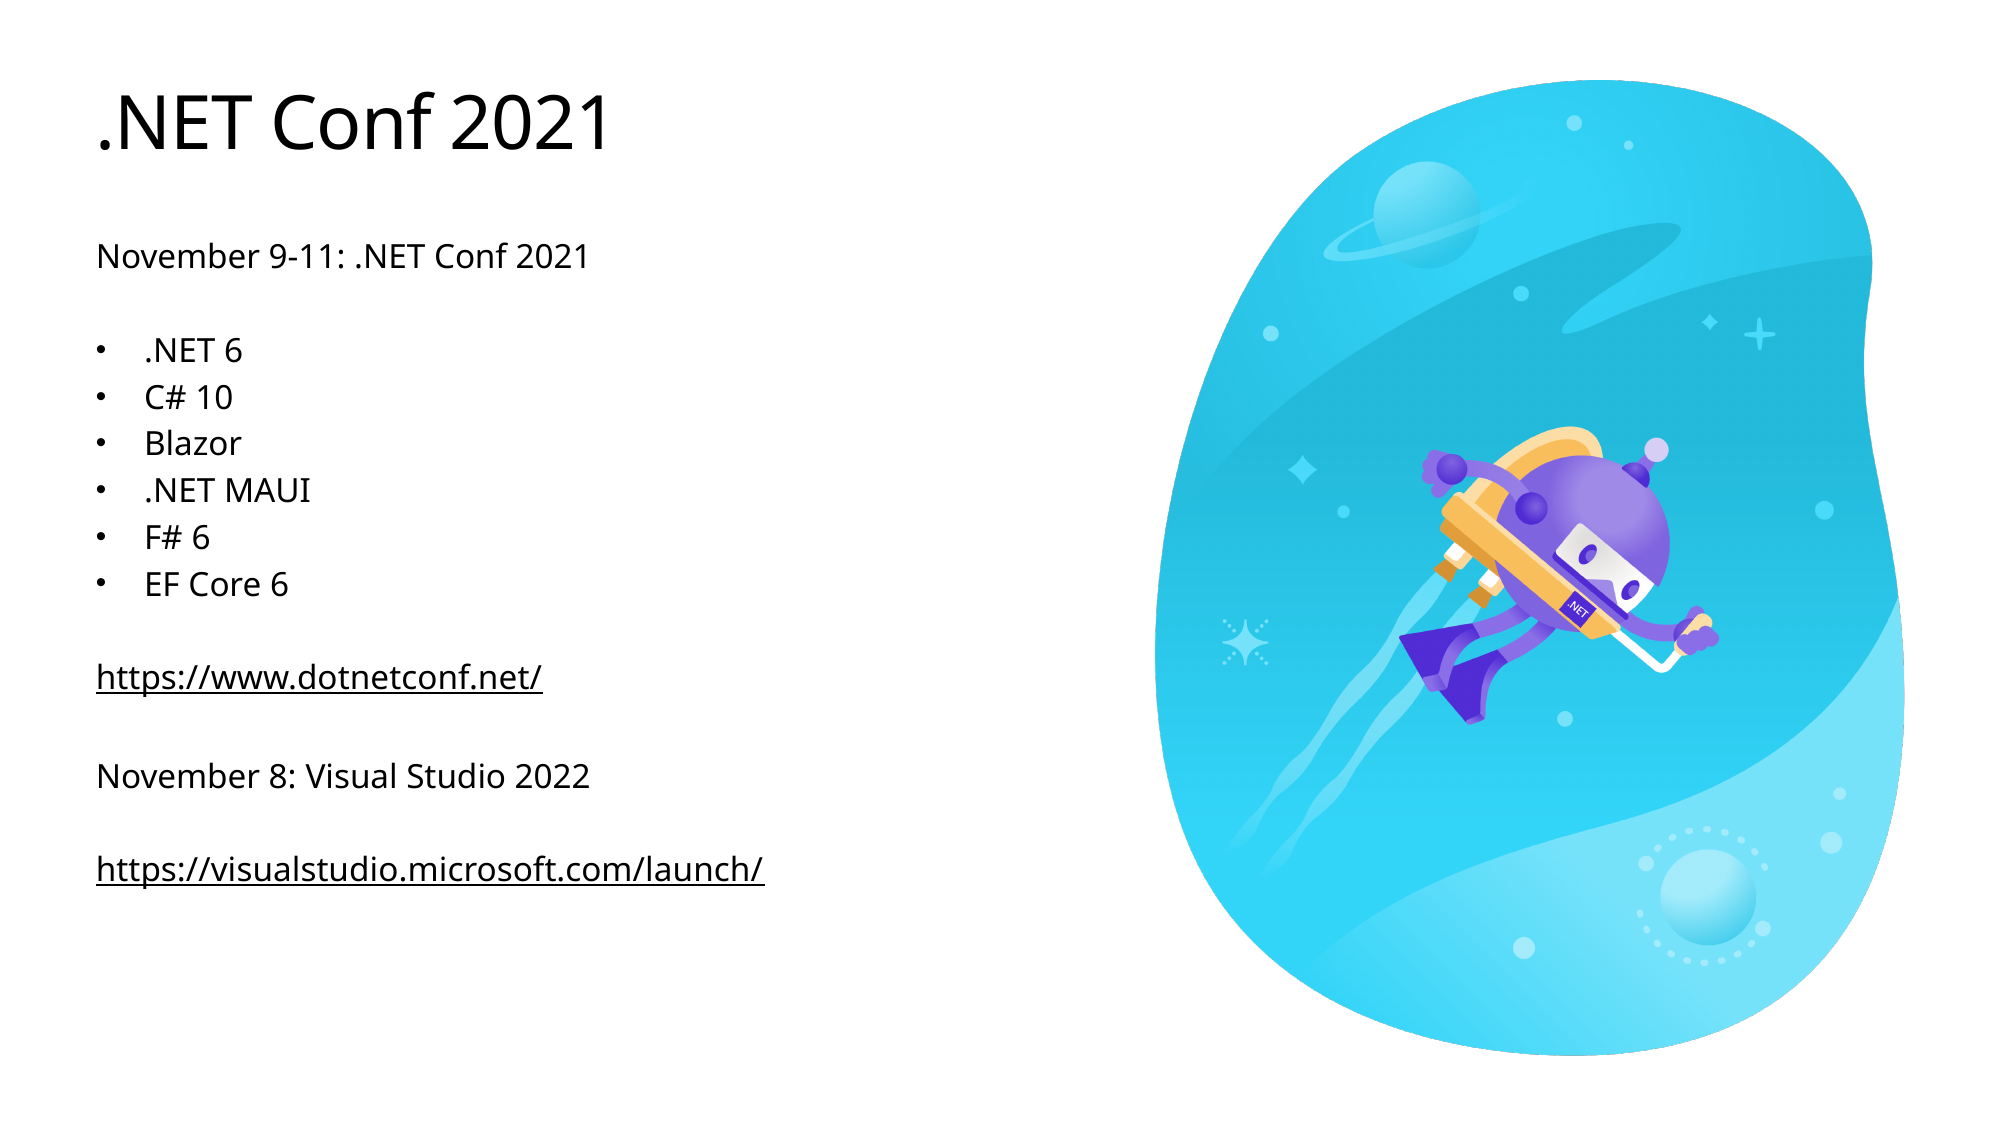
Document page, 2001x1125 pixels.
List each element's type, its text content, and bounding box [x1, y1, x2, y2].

list November 9-11: .NET Conf 2021 .NET 6 C# 10 Blazor .NET MAUI F# 6 EF Core 6 https://www.dotnetconf.net/ November 8: Visual Studio 2022 https://visualstudio.microsoft.com/launch/ [95, 235, 846, 900]
picture [1154, 79, 1905, 1056]
title .NET Conf 2021 [95, 75, 821, 166]
